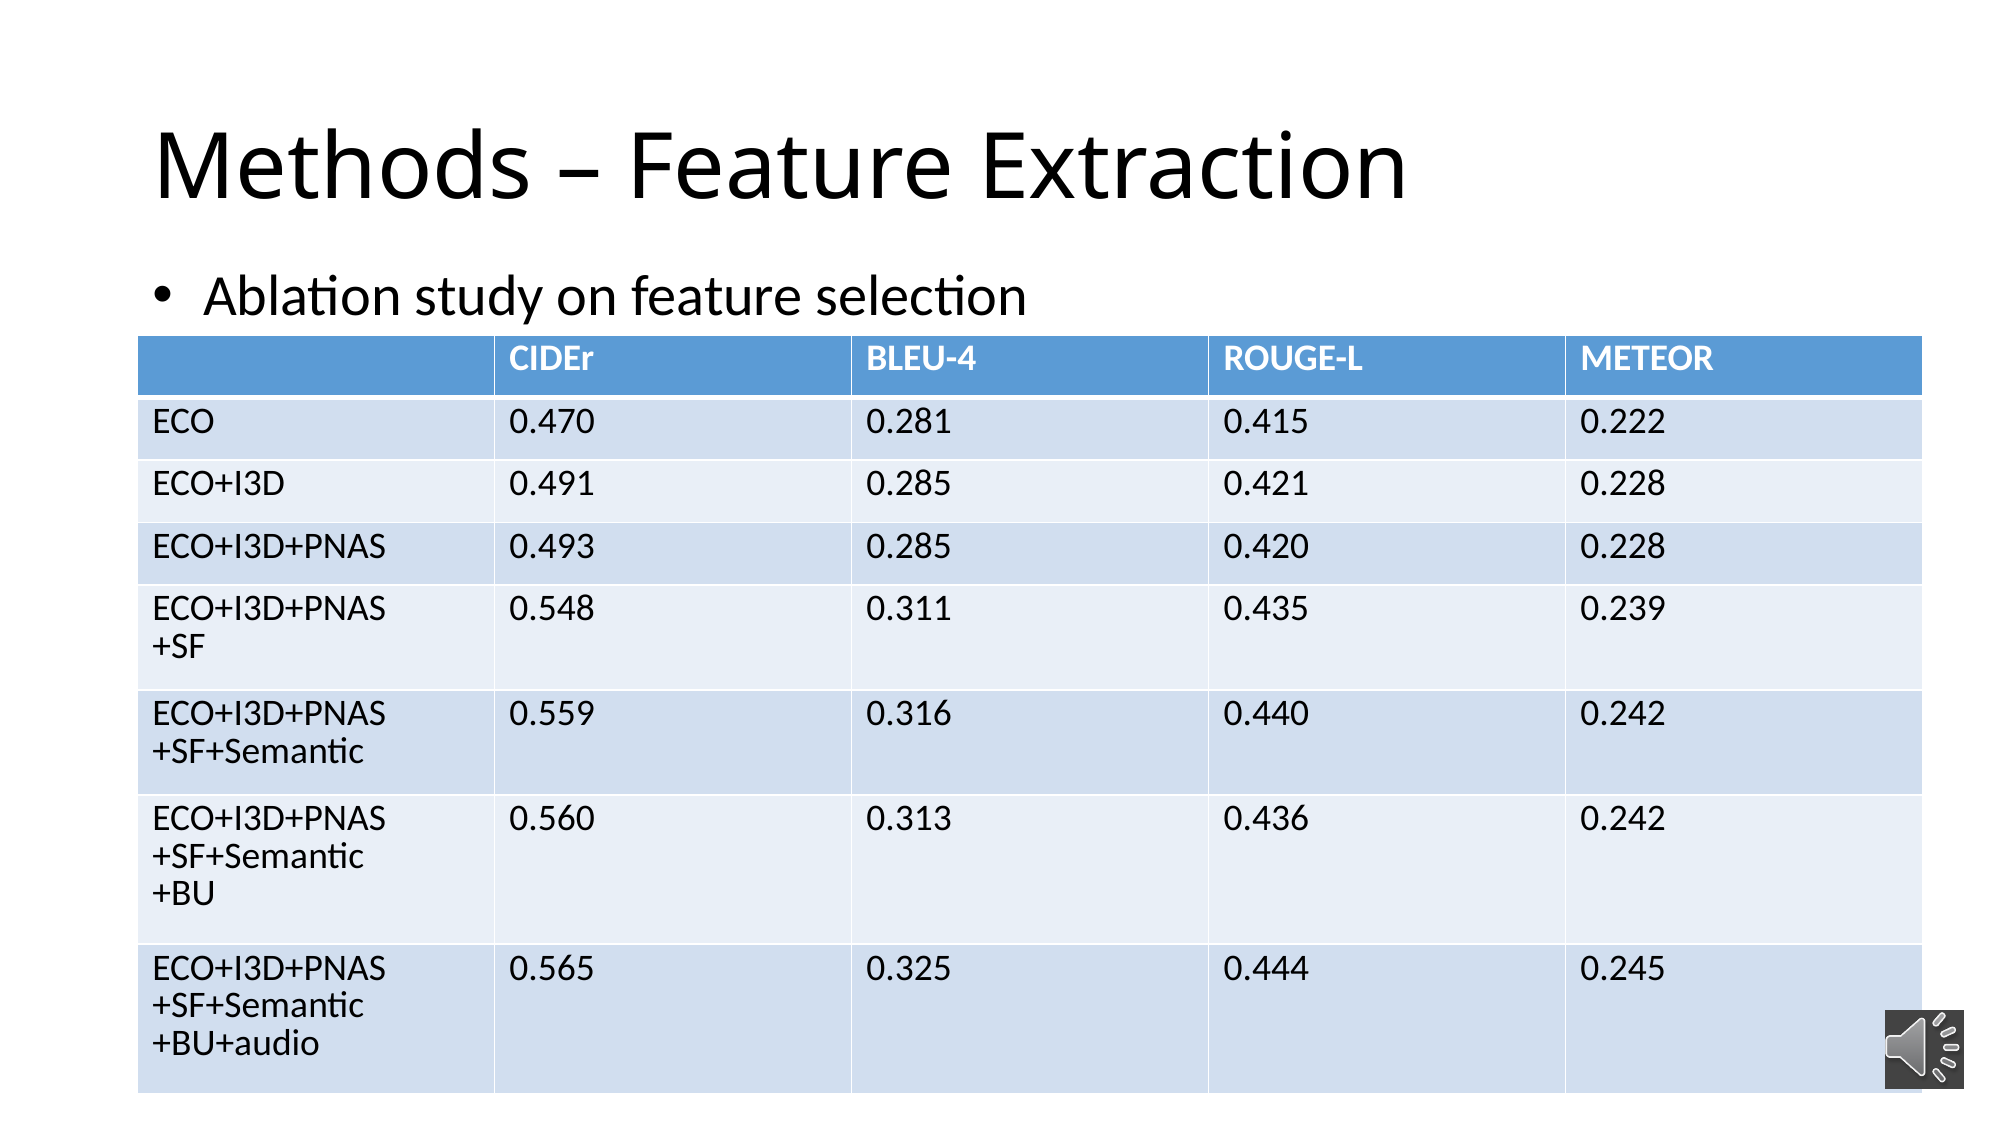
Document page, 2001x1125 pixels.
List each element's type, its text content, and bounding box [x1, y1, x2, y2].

table_cell 0.285 [852, 461, 1208, 522]
table_cell ECO [138, 400, 494, 459]
table_cell 0.415 [1209, 400, 1565, 459]
table_cell 0.316 [852, 691, 1208, 794]
table_cell 0.559 [495, 691, 851, 794]
table_cell 0.436 [1209, 796, 1565, 943]
table_cell ECO+I3D+PNAS [138, 523, 494, 584]
table_cell 0.435 [1209, 586, 1565, 689]
table_header [138, 336, 494, 395]
table_cell 0.222 [1566, 400, 1922, 459]
table_cell ECO+I3D [138, 461, 494, 522]
table_cell 0.325 [852, 945, 1208, 1093]
table_cell 0.311 [852, 586, 1208, 689]
title Methods – Feature Extraction [137, 59, 1863, 257]
table_header BLEU-4 [852, 336, 1208, 395]
table_cell 0.285 [852, 523, 1208, 584]
table_cell 0.421 [1209, 461, 1565, 522]
picture [1884, 1009, 1965, 1090]
table_cell 0.444 [1209, 945, 1565, 1093]
list Ablation study on feature selection [137, 257, 1898, 334]
table_cell 0.239 [1566, 586, 1922, 689]
table_cell 0.281 [852, 400, 1208, 459]
table_cell 0.470 [495, 400, 851, 459]
table_cell ECO+I3D+PNAS +SF+Semantic +BU [138, 796, 494, 943]
table_cell ECO+I3D+PNAS +SF [138, 586, 494, 689]
table_cell ECO+I3D+PNAS +SF+Semantic [138, 691, 494, 794]
table_cell 0.440 [1209, 691, 1565, 794]
table_header CIDEr [495, 336, 851, 395]
table_cell 0.245 [1566, 945, 1922, 1093]
table_cell 0.548 [495, 586, 851, 689]
table_cell 0.493 [495, 523, 851, 584]
table_cell 0.242 [1566, 796, 1922, 943]
table_cell 0.491 [495, 461, 851, 522]
table_cell 0.565 [495, 945, 851, 1093]
table_header ROUGE-L [1209, 336, 1565, 395]
table_cell 0.420 [1209, 523, 1565, 584]
table_cell 0.560 [495, 796, 851, 943]
table_cell 0.228 [1566, 523, 1922, 584]
table_cell ECO+I3D+PNAS +SF+Semantic +BU+audio [138, 945, 494, 1093]
table_header METEOR [1566, 336, 1922, 395]
table_cell 0.228 [1566, 461, 1922, 522]
table_cell 0.313 [852, 796, 1208, 943]
table_cell 0.242 [1566, 691, 1922, 794]
